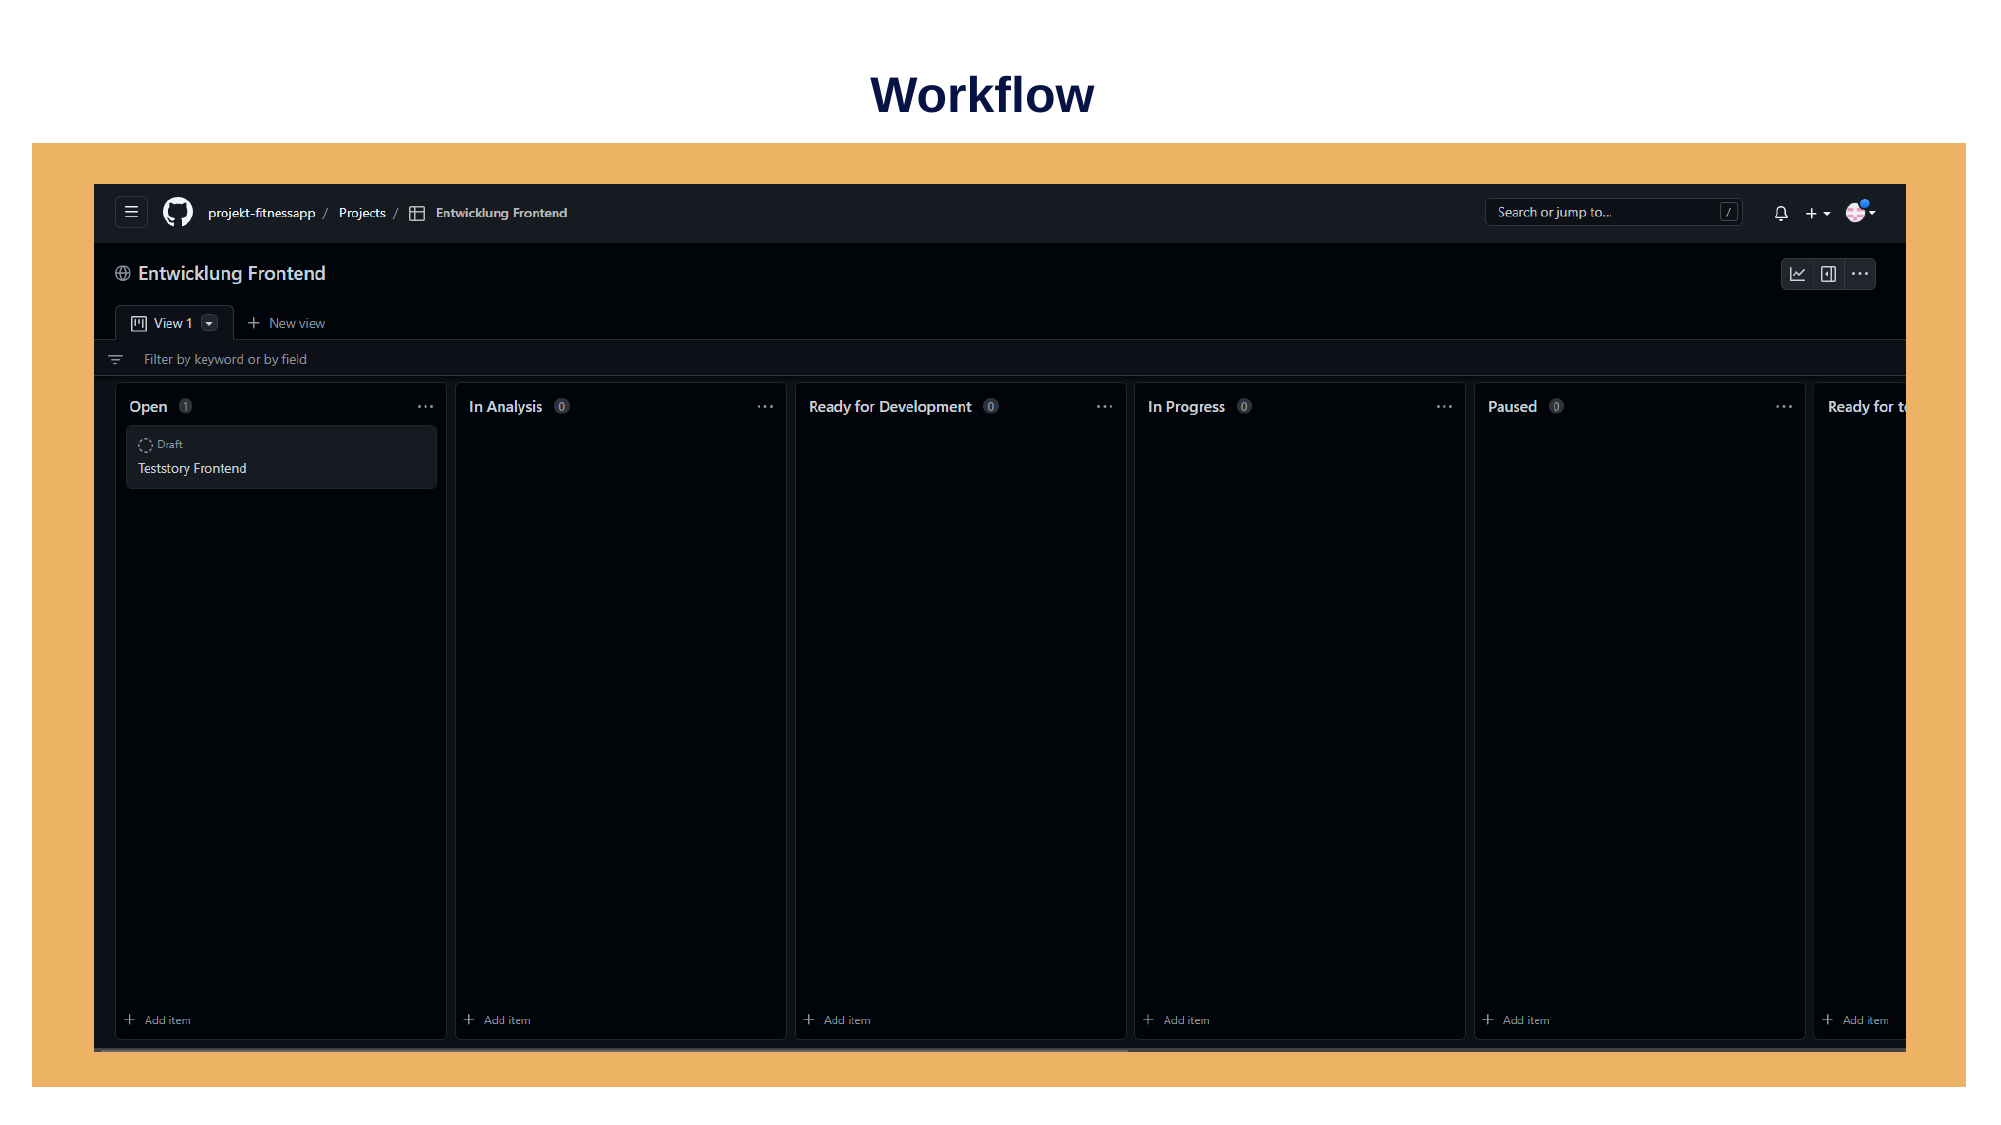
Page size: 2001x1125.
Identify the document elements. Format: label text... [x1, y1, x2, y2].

text_box [26, 137, 1972, 1093]
text_box Strategy Map [169, 50, 939, 101]
text_box Workflow [866, 58, 1099, 127]
picture [94, 184, 1906, 1052]
